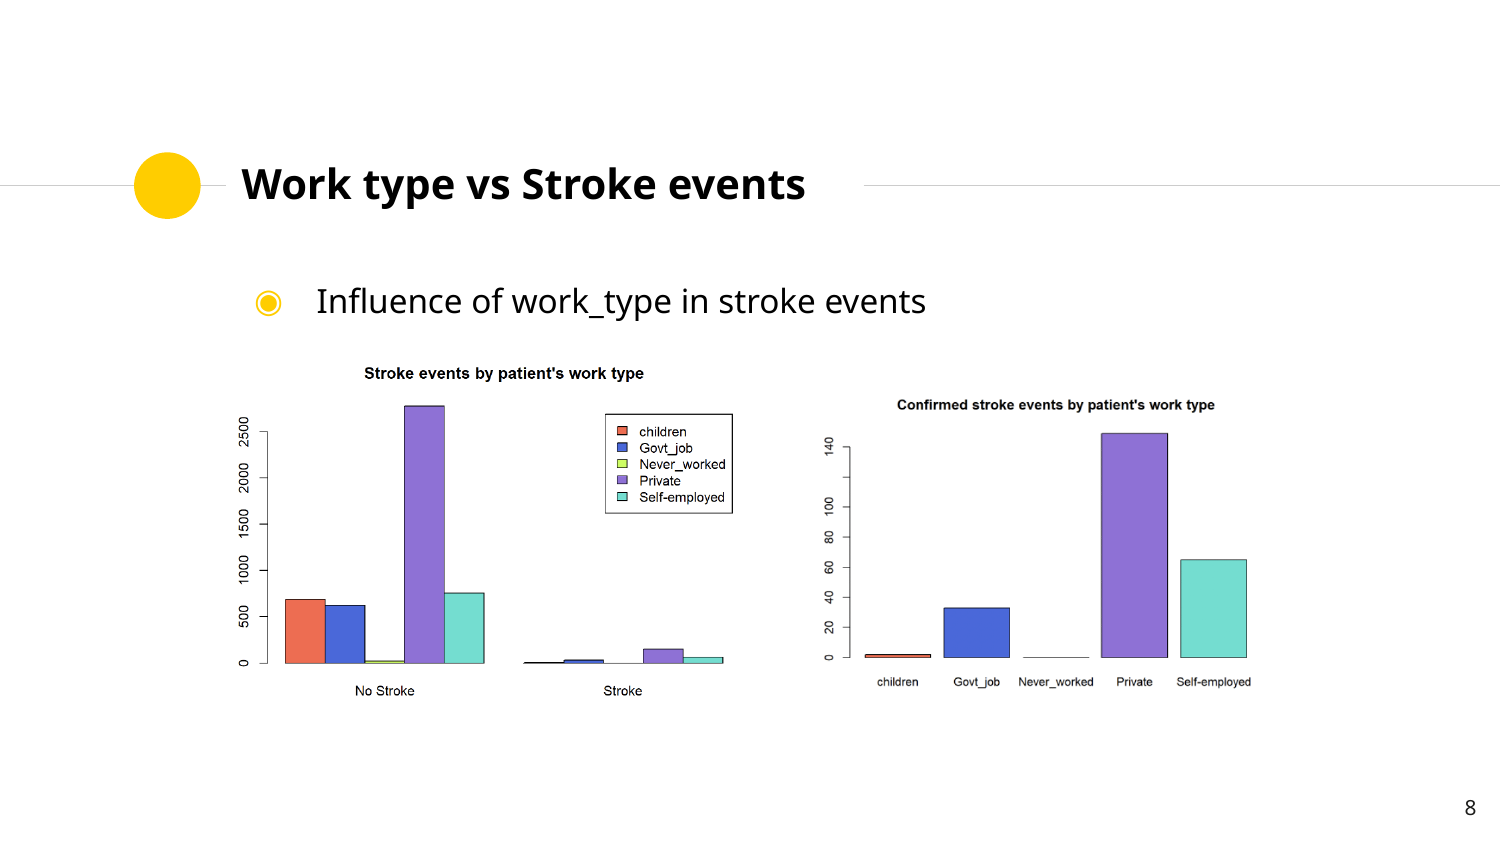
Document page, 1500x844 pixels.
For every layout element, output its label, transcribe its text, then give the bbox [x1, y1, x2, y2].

list Influence of work_type in stroke events [226, 265, 1344, 776]
title Work type vs Stroke events [226, 146, 863, 219]
picture [211, 337, 1274, 752]
slide_number 8 [1401, 779, 1492, 844]
